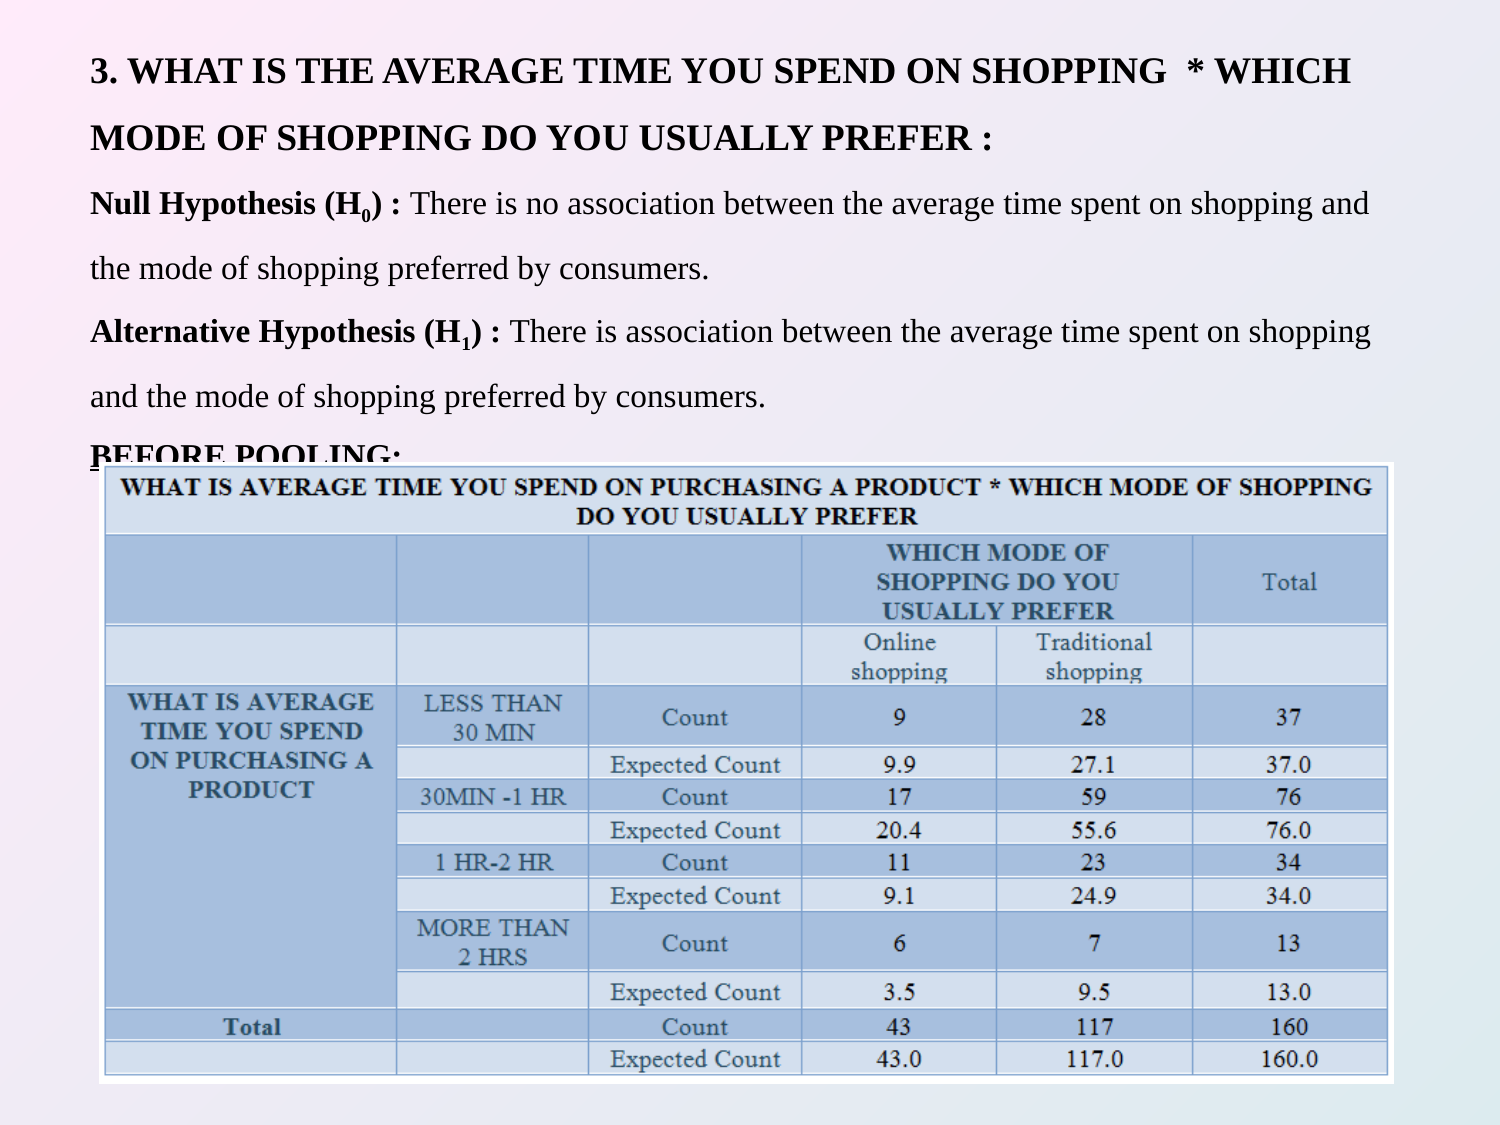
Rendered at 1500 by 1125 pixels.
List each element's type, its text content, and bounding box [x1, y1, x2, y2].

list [99, 462, 1394, 1084]
title 3. WHAT IS THE AVERAGE TIME YOU SPEND ON SHOPPING * WHICH MODE OF SHOPPING DO YOU USUALLY PREFER : Null Hypothesis (H0) : There is no association between the average time spent on shopping and the mode of shopping preferred by consumers. Alternative Hypothesis (H1) : There is association between the average time spent on shopping and the mode of shopping preferred by consumers. BEFORE POOLING: [75, 50, 1425, 488]
